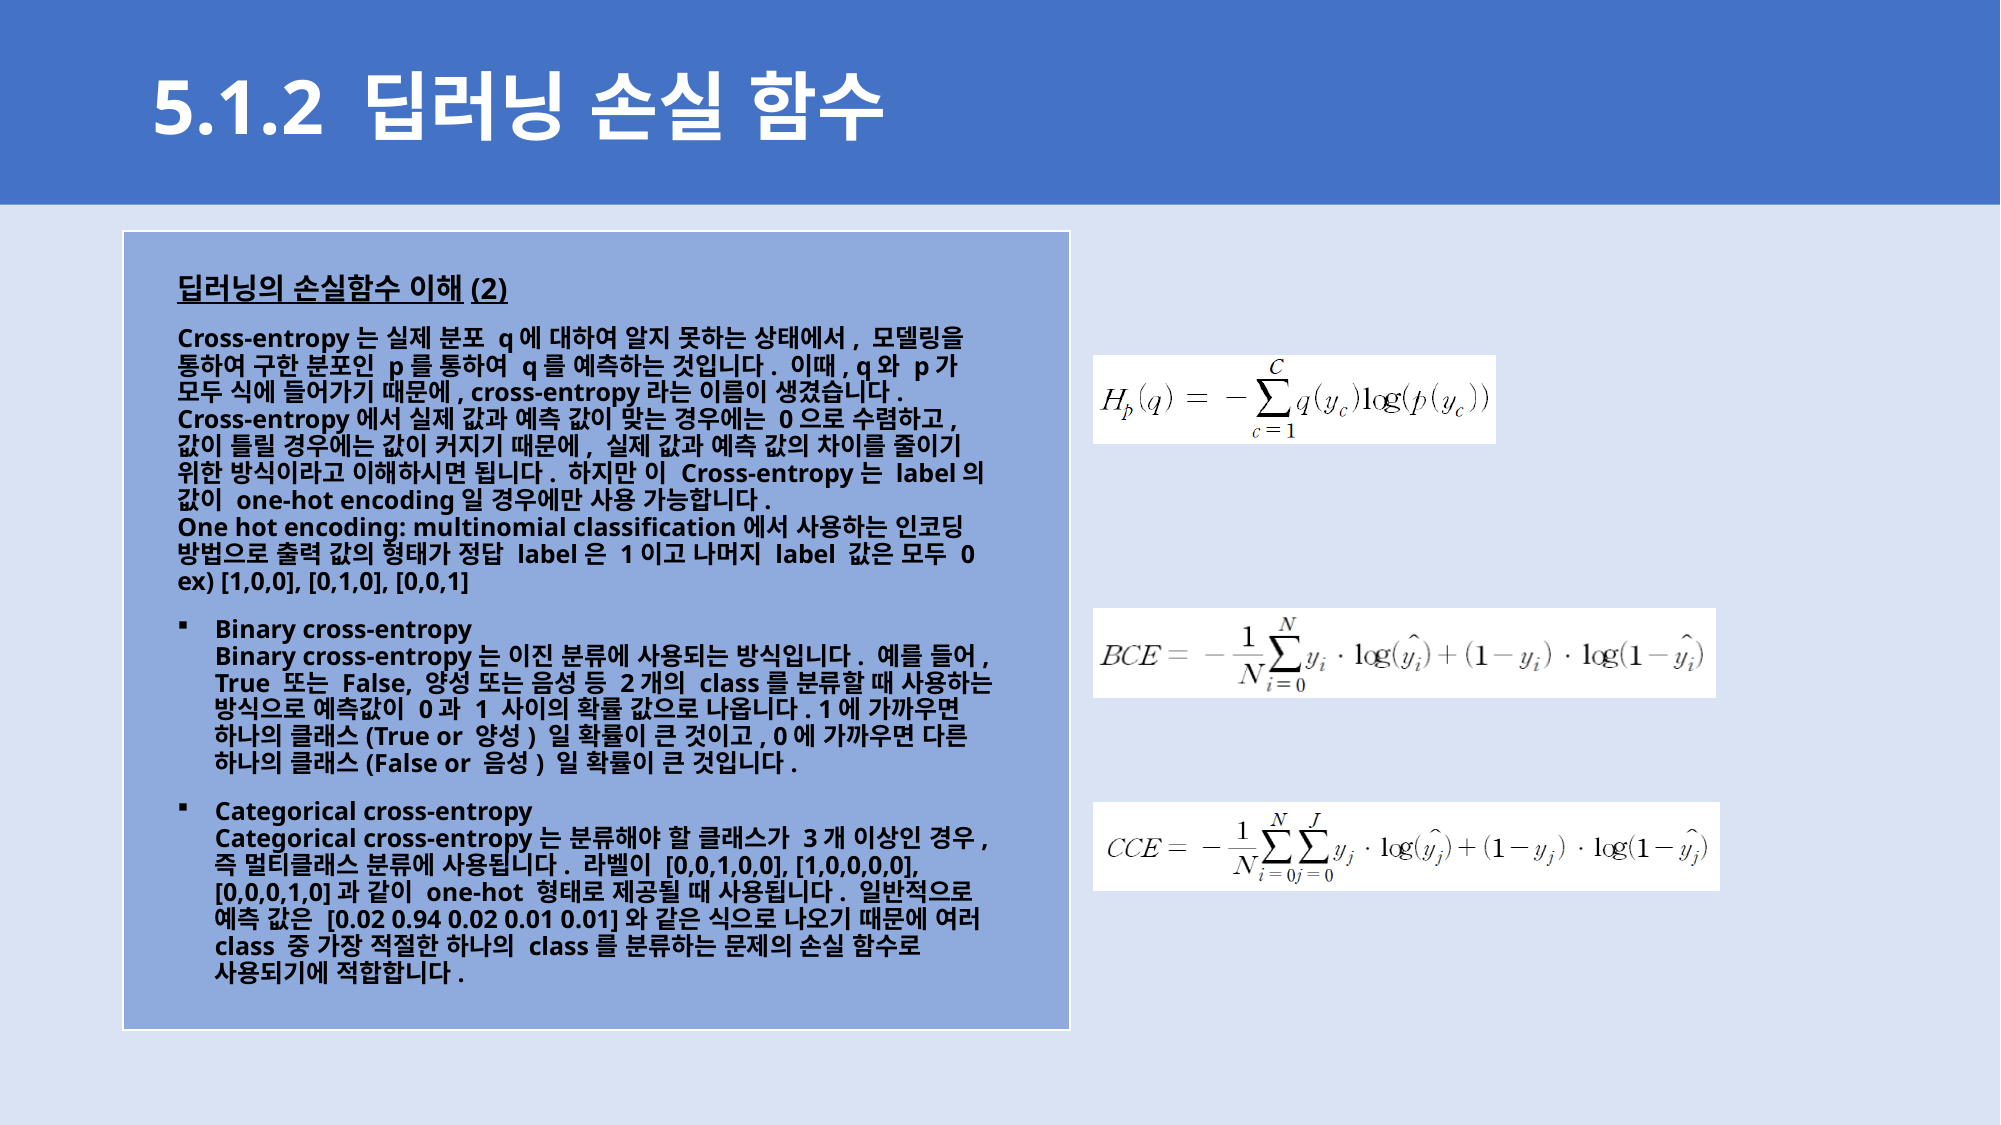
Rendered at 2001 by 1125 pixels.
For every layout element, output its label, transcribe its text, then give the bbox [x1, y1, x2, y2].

picture [1093, 802, 1720, 891]
title 5.1.2 딥러닝 손실 함수 [137, 1, 1863, 220]
picture [1093, 355, 1496, 444]
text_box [122, 231, 1071, 1030]
picture [1093, 608, 1716, 698]
